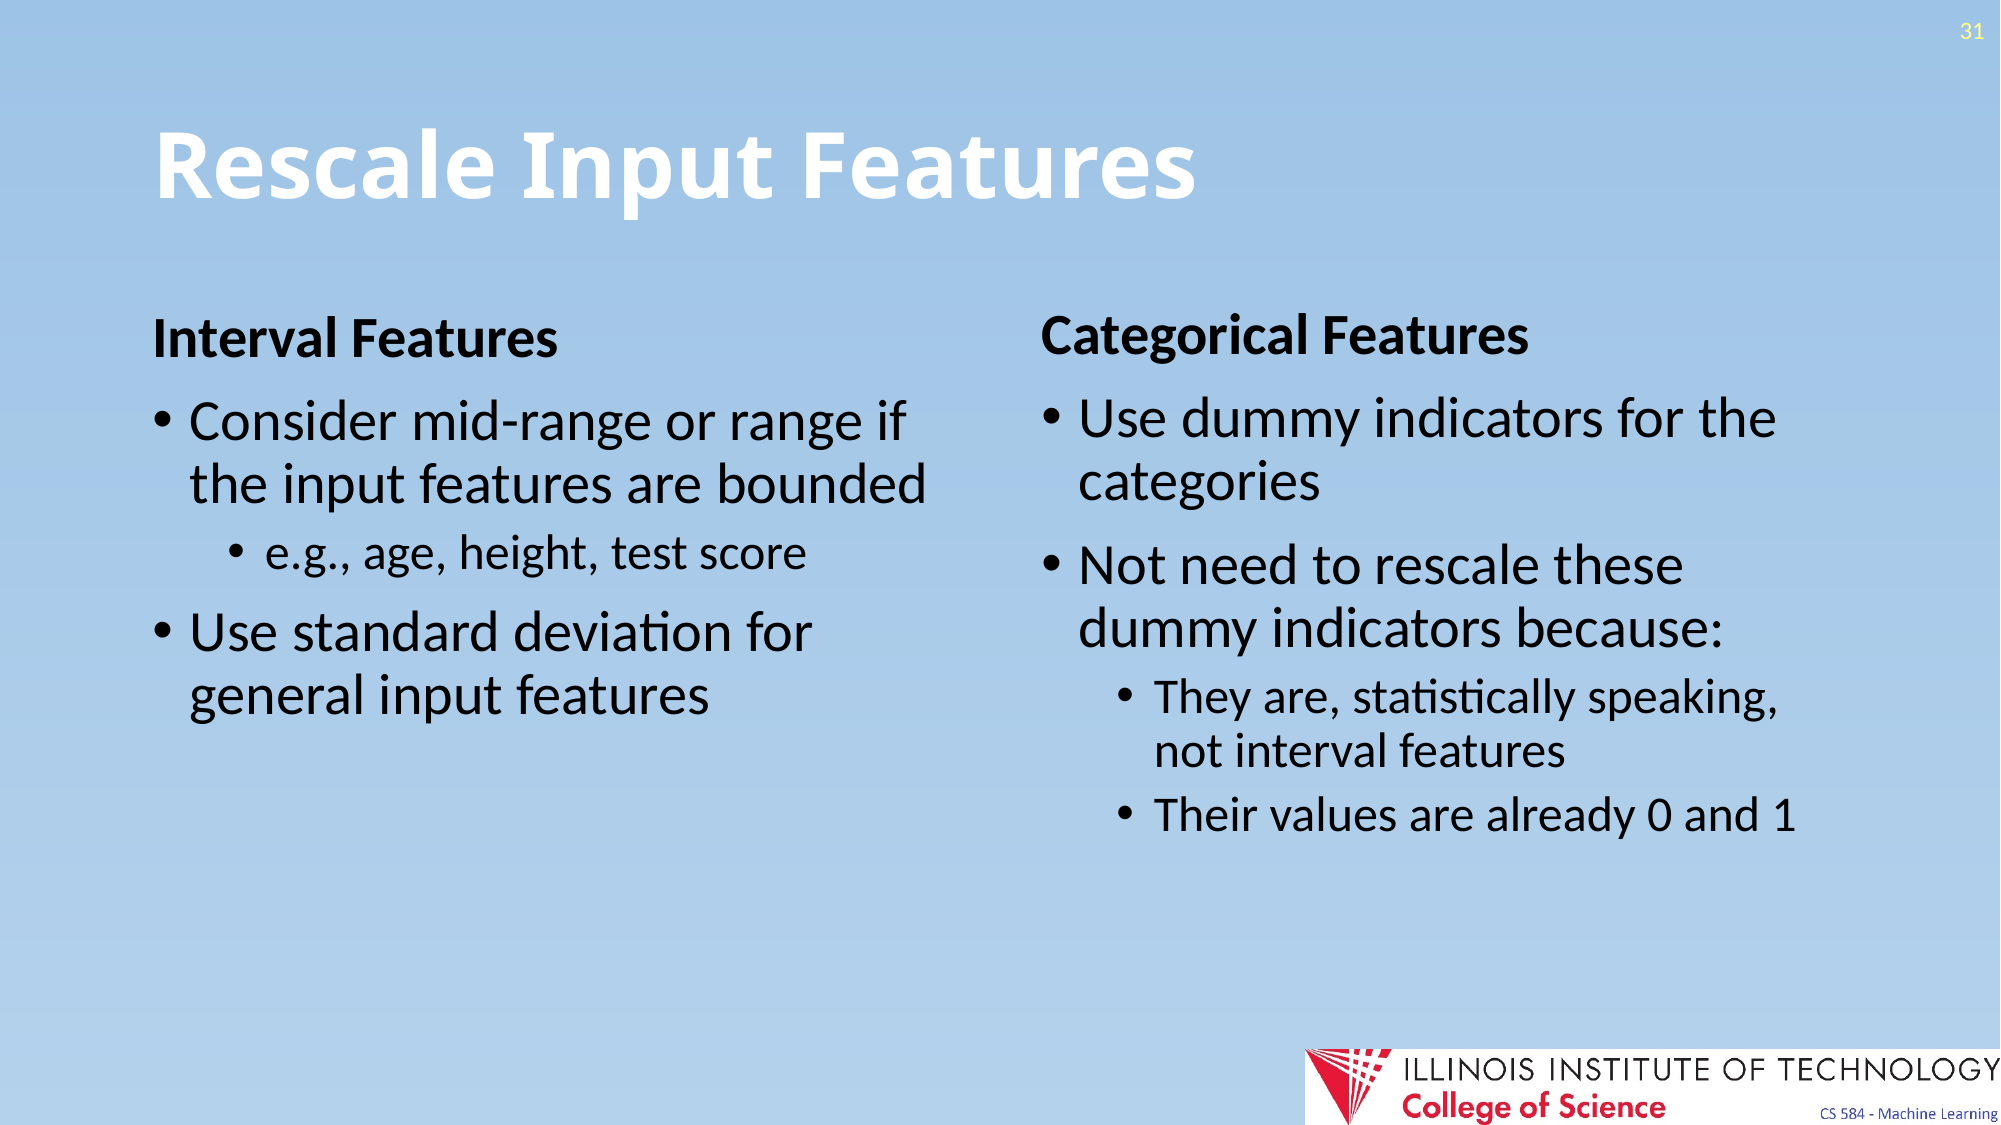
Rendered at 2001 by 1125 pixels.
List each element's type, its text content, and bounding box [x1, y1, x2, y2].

picture [1305, 1049, 2000, 1125]
list Interval Features Consider mid-range or range if the input features are bounded e.g., age, height, test score Use standard deviation for general input features [137, 299, 974, 1014]
slide_number 31 [1550, 0, 2000, 60]
text_box Categorical Features Use dummy indicators for the categories Not need to rescale these dummy indicators because: They are, statistically speaking, not interval features Their values are already 0 and 1 [1026, 296, 1863, 1011]
title Rescale Input Features [137, 59, 1863, 278]
